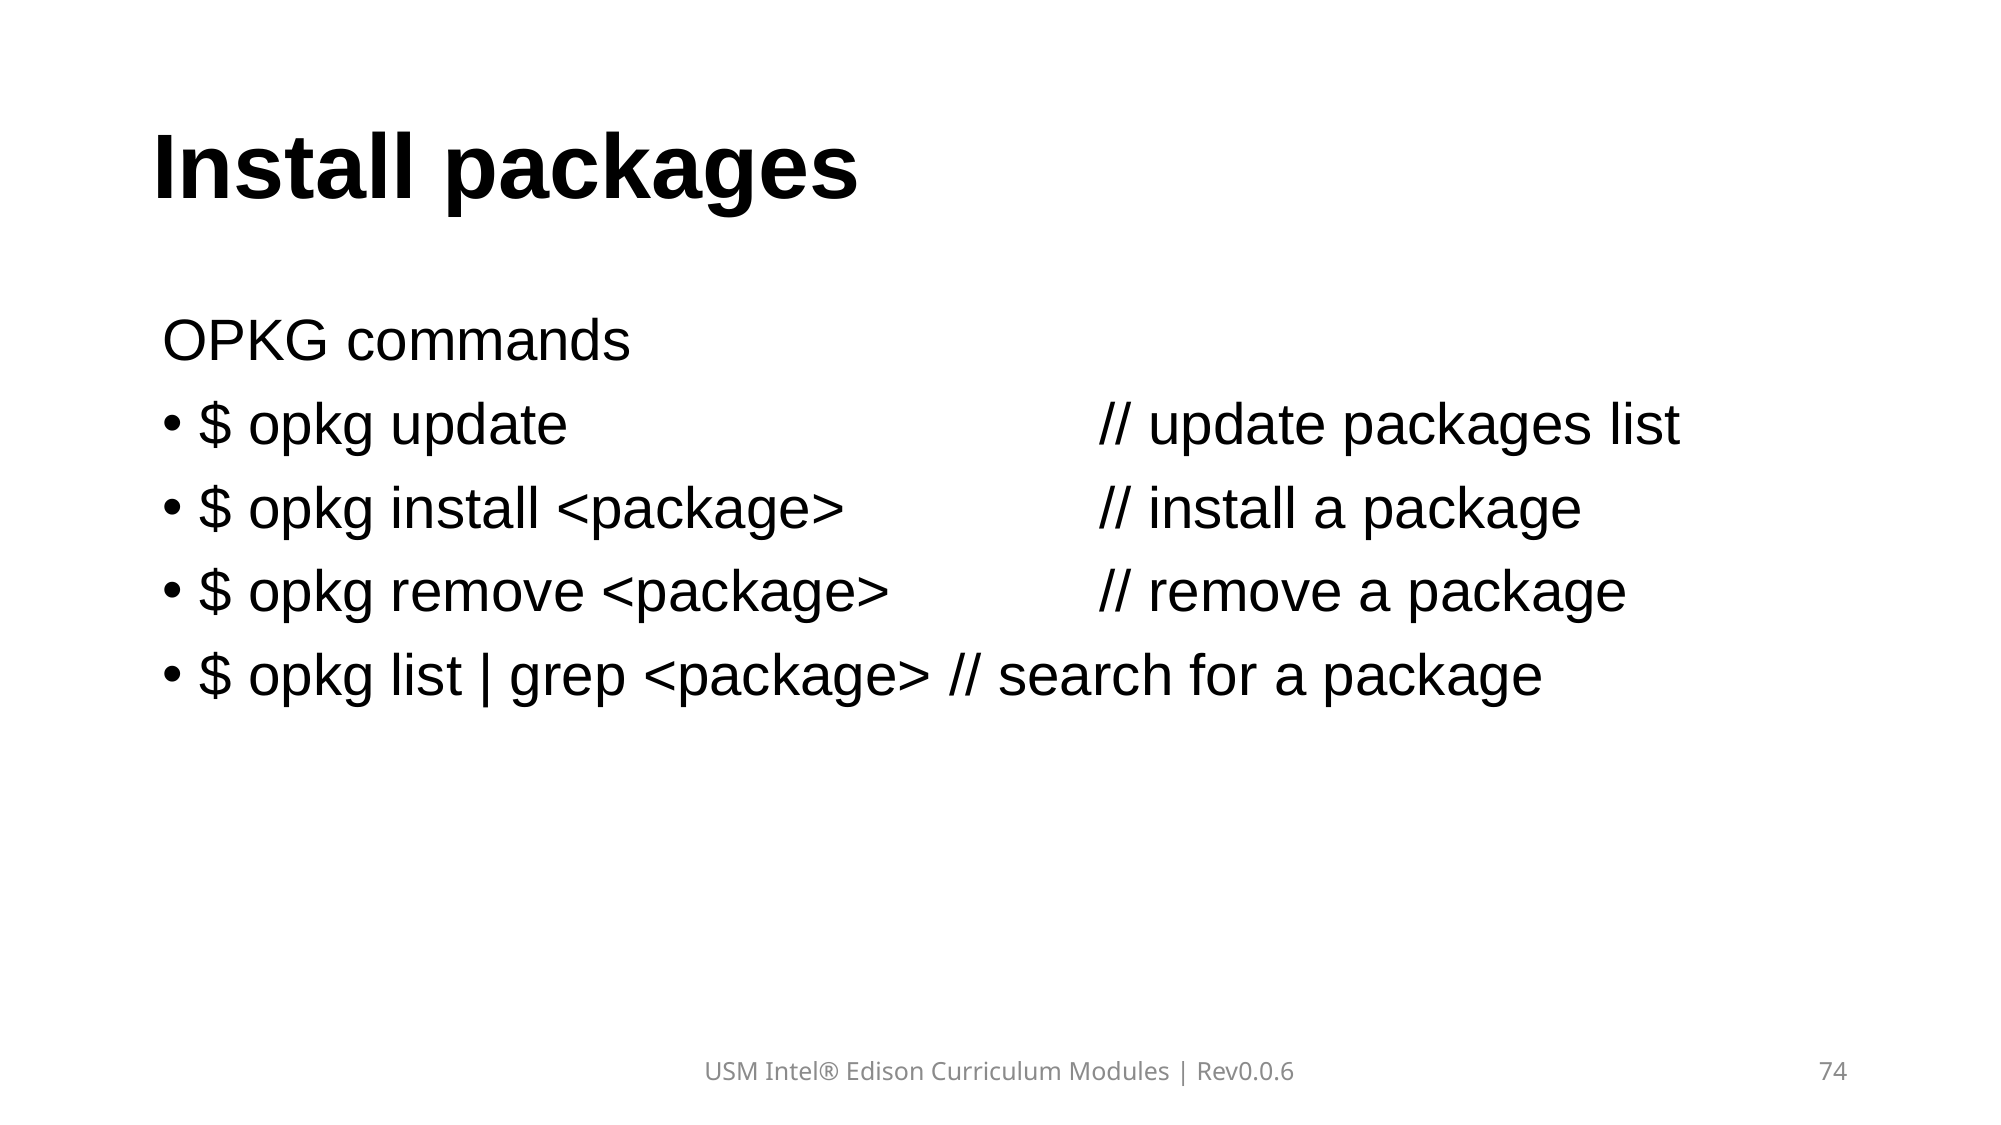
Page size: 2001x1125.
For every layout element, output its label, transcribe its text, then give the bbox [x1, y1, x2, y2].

slide_number 74 [1412, 1042, 1863, 1103]
footer USM Intel® Edison Curriculum Modules | Rev0.0.6 [662, 1042, 1338, 1103]
list OPKG commands $ opkg update // update packages list $ opkg install <package> // install a package $ opkg remove <package> // remove a package $ opkg list | grep <package> // search for a package [147, 303, 1873, 1017]
title Install packages [137, 59, 1863, 278]
